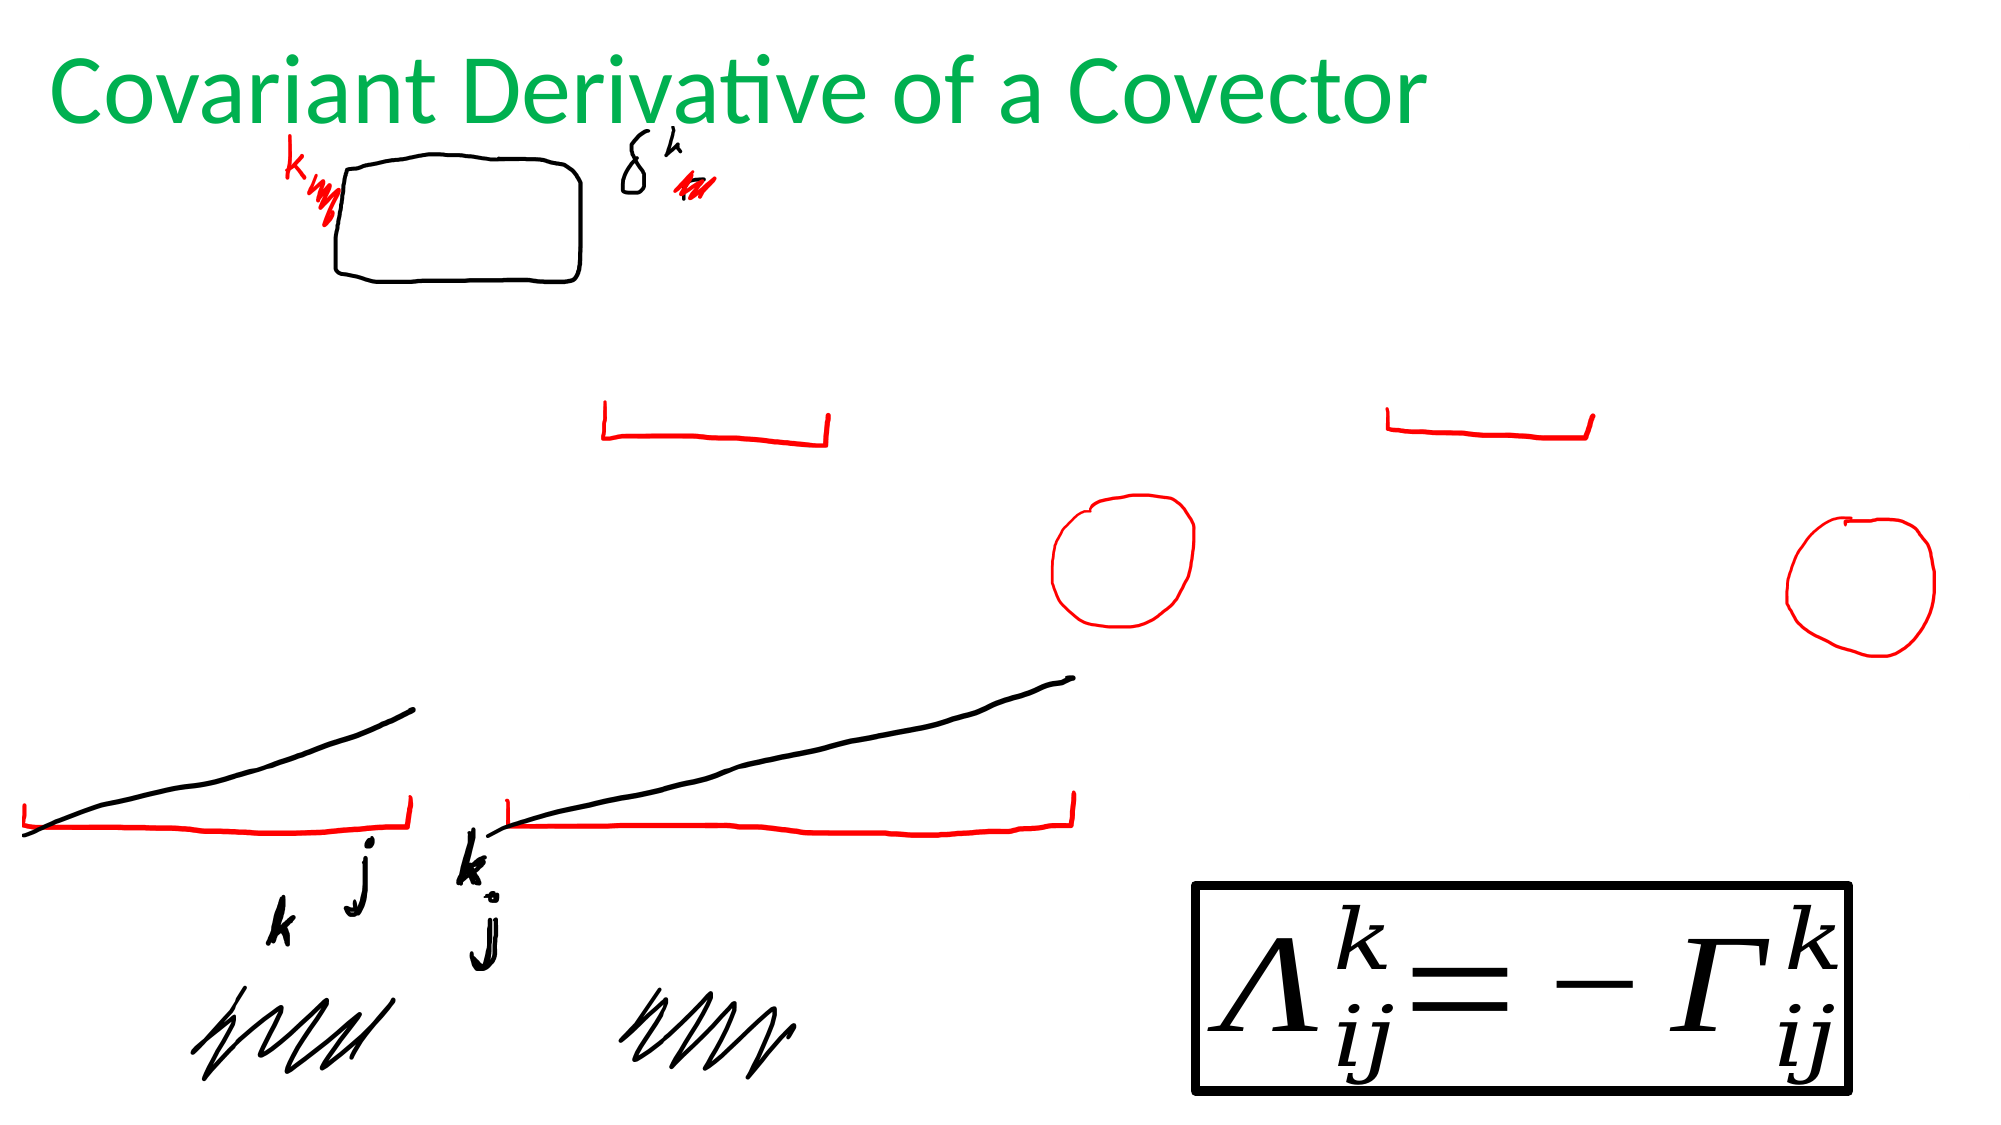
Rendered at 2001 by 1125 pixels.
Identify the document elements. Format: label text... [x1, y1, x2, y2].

text_box Covariant Derivative of a Covector [35, 16, 1446, 126]
picture [22, 126, 1946, 1090]
